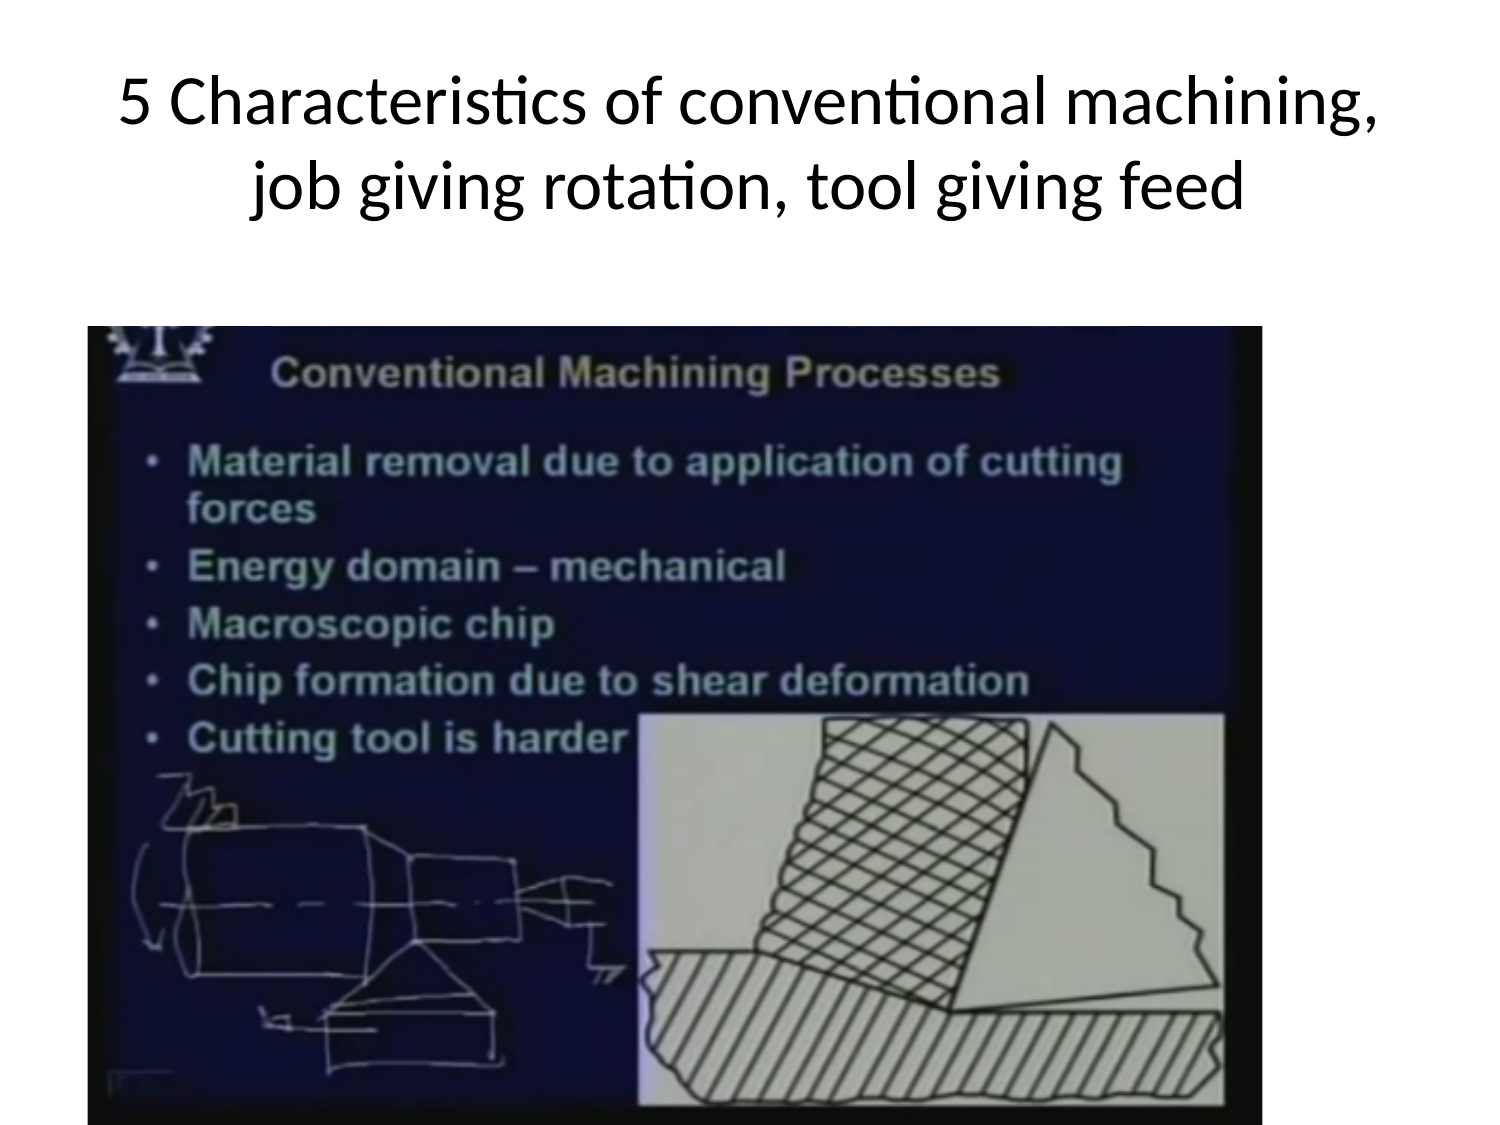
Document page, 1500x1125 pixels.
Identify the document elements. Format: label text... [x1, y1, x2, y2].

title 5 Characteristics of conventional machining, job giving rotation, tool giving feed [75, 45, 1425, 233]
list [87, 326, 1263, 1125]
